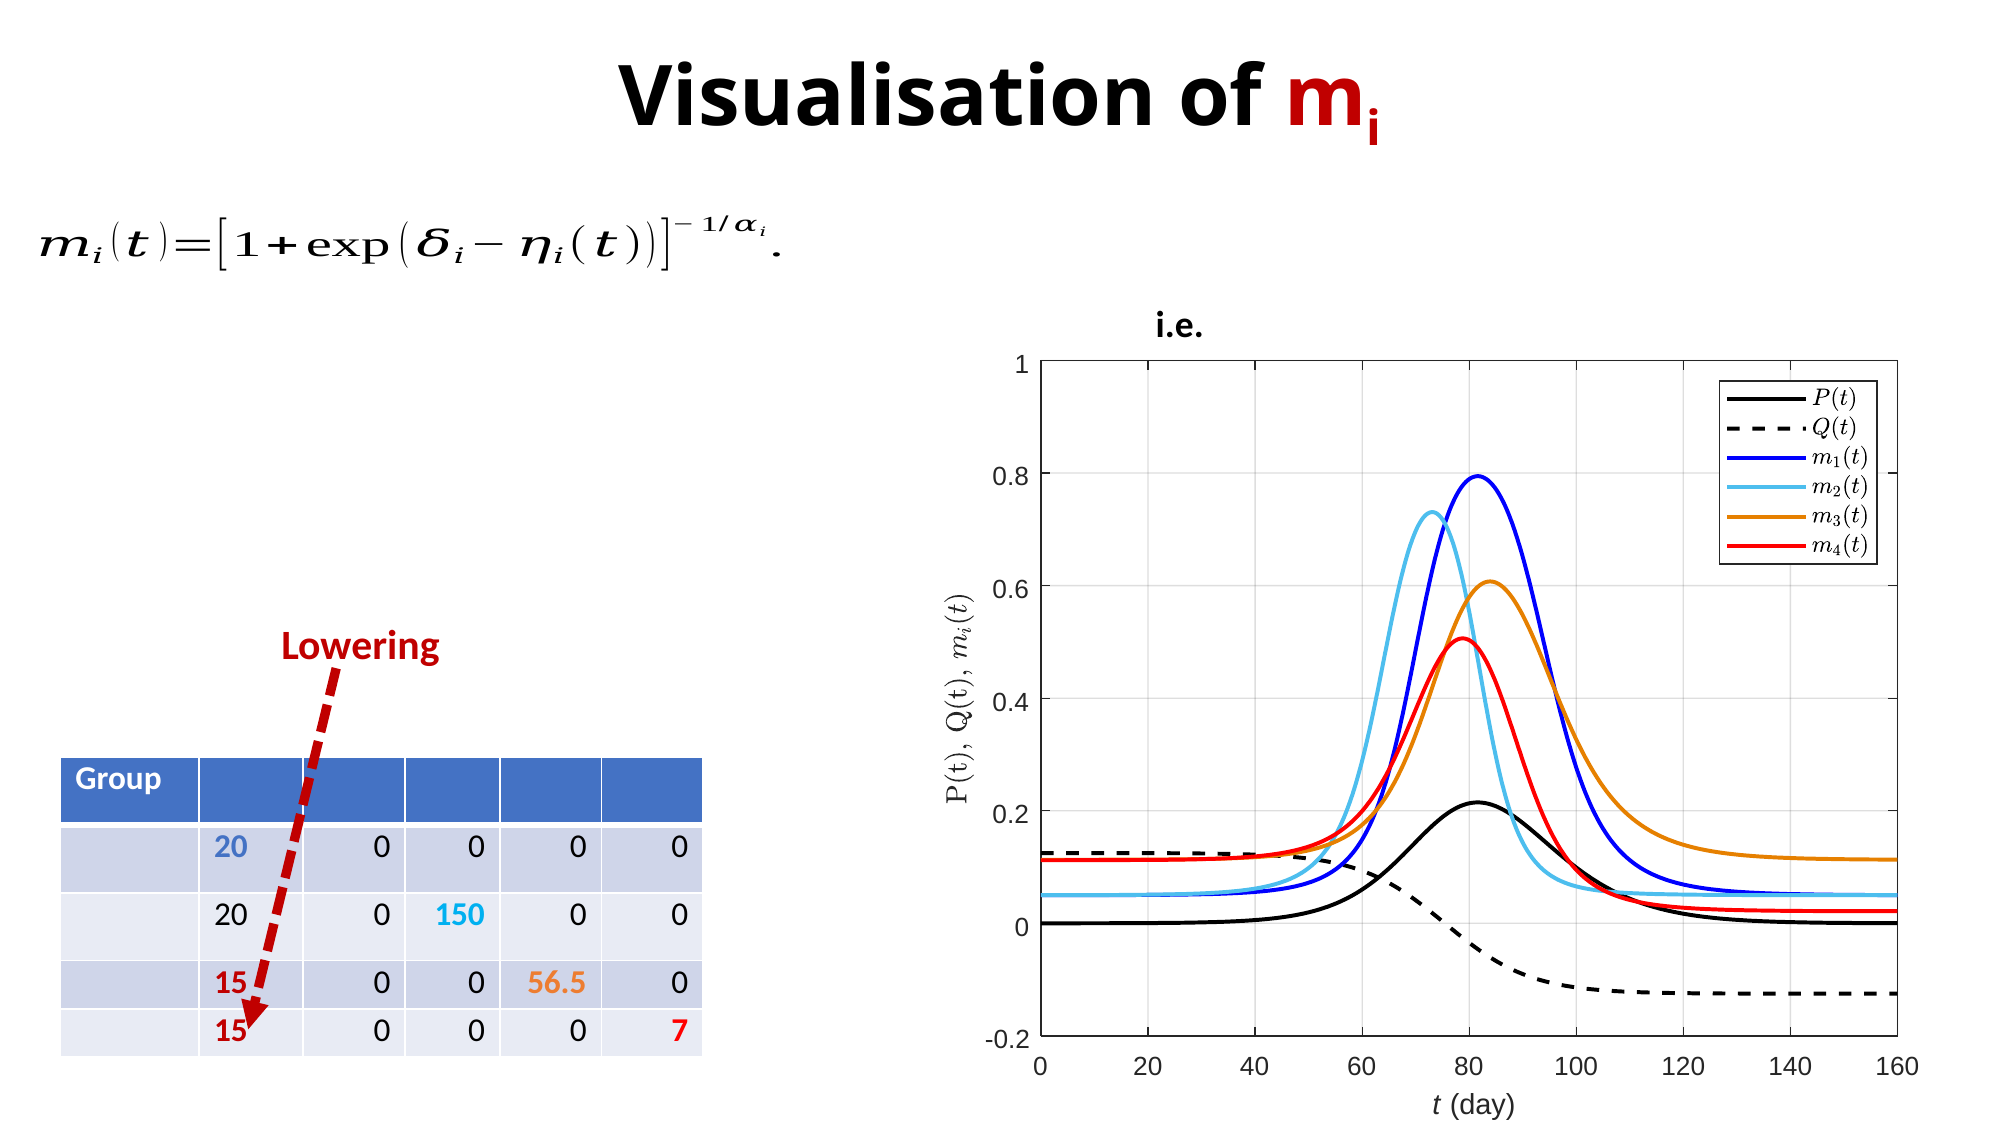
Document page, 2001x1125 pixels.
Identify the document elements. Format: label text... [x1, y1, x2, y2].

picture [897, 298, 2000, 1125]
text_box Visualisation of mi [137, 35, 1863, 154]
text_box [248, 668, 337, 1030]
